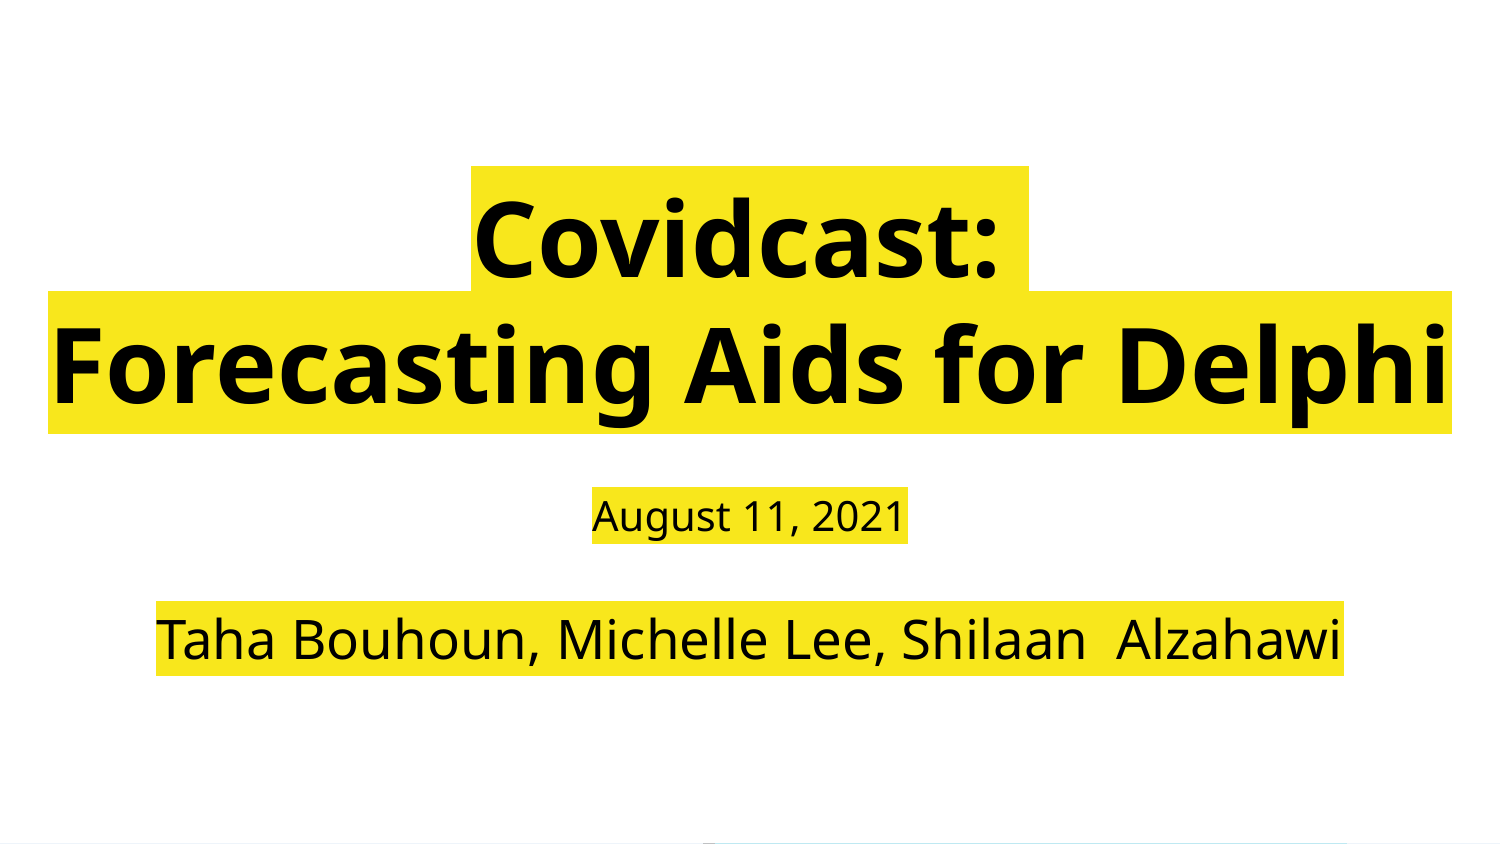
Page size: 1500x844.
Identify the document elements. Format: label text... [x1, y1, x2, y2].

title Covidcast: Forecasting Aids for Delphi August 11, 2021 Taha Bouhoun, Michelle Lee, Shilaan Alzahawi [0, 0, 1500, 844]
